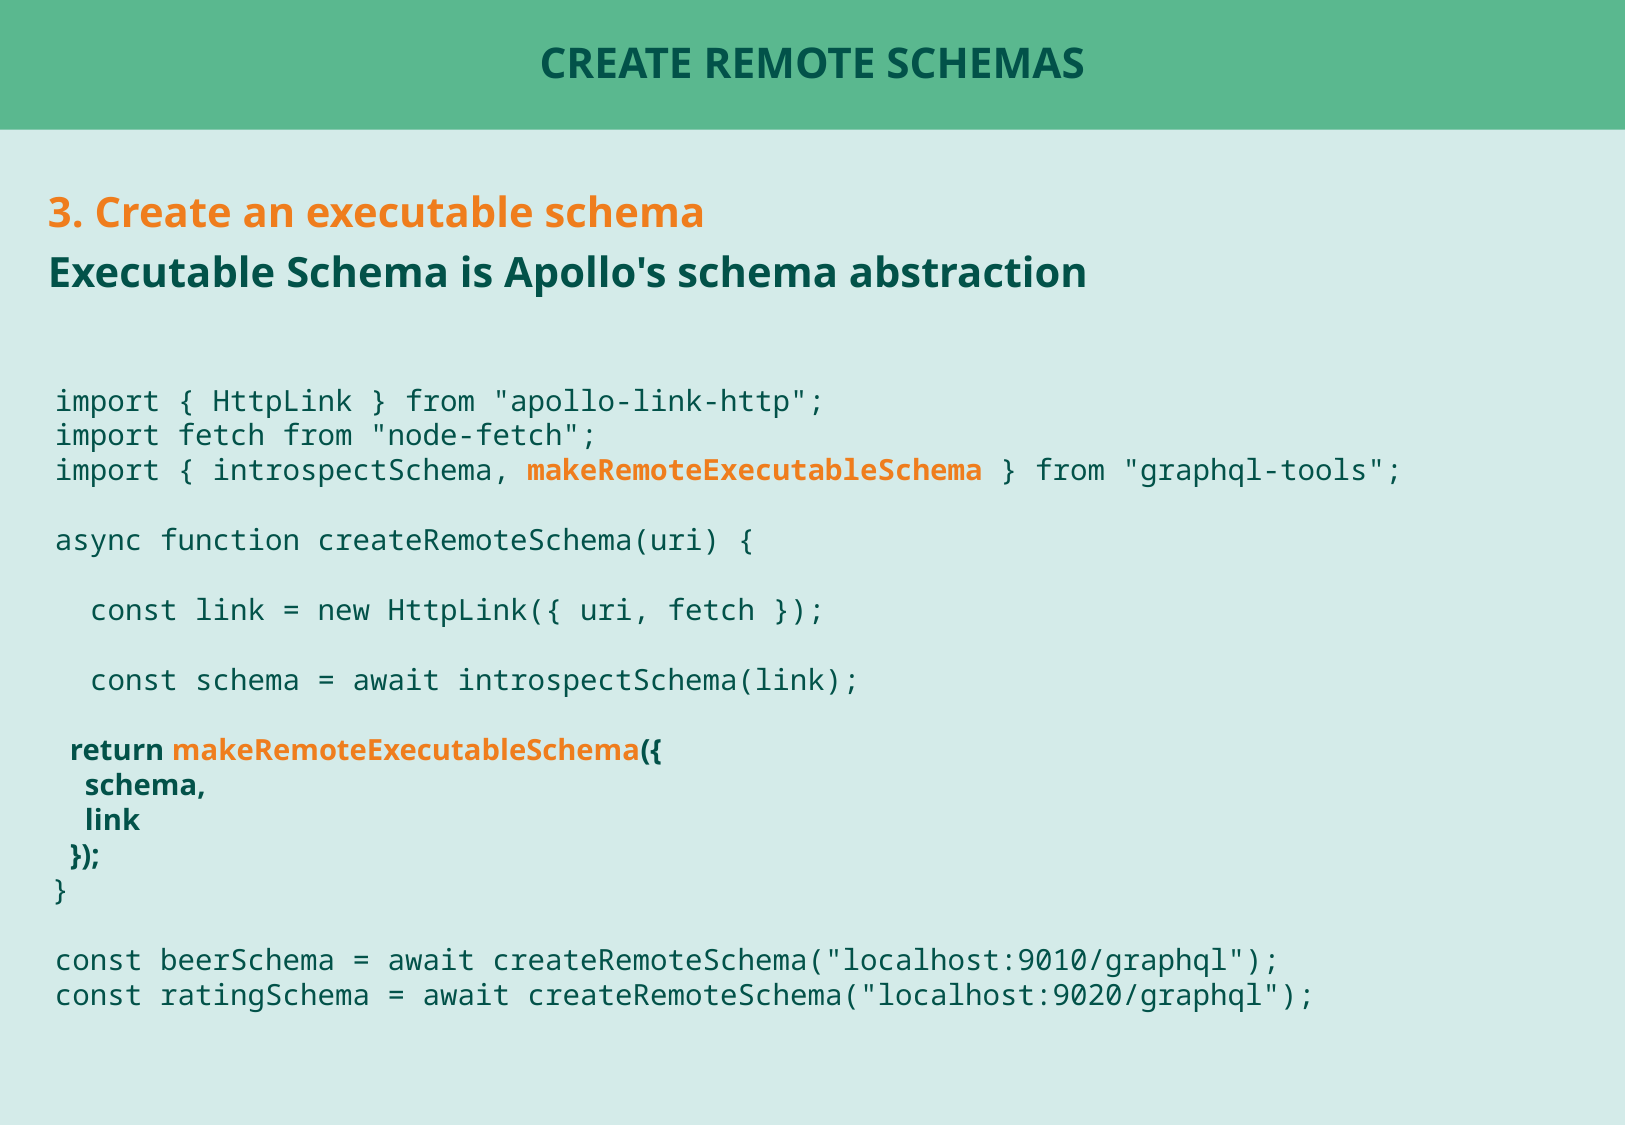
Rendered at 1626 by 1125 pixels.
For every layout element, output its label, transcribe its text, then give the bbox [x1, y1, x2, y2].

text_box import { HttpLink } from "apollo-link-http"; import fetch from "node-fetch"; import { introspectSchema, makeRemoteExecutableSchema } from "graphql-tools"; async function createRemoteSchema(uri) { const link = new HttpLink({ uri, fetch }); const schema = await introspectSchema(link); return makeRemoteExecutableSchema({ schema, link }); } const beerSchema = await createRemoteSchema("localhost:9010/graphql"); const ratingSchema = await createRemoteSchema("localhost:9020/graphql"); [54, 381, 1625, 1012]
text_box 3. Create an executable schema Executable Schema is Apollo's schema abstraction [33, 168, 1592, 376]
title Create Remote Schemas [0, 0, 1625, 130]
